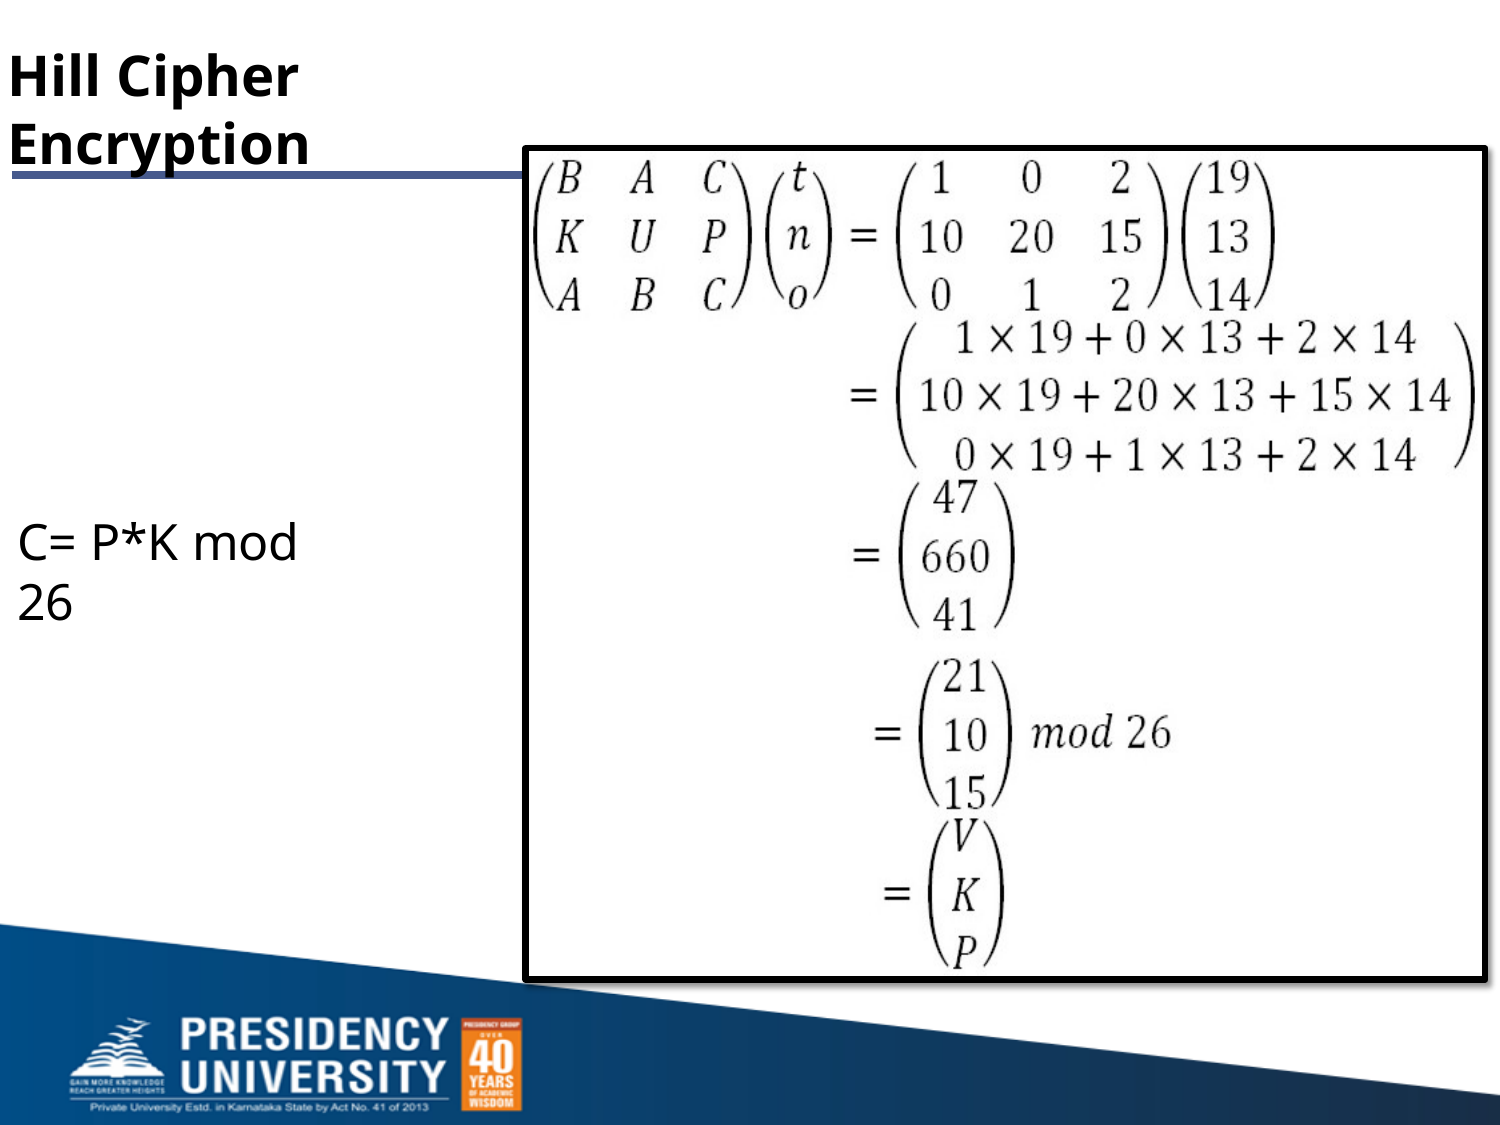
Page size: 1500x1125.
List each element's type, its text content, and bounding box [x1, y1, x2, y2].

text_box Hill Cipher Encryption [5, 38, 862, 176]
text_box C= P*K mod 26 [15, 508, 346, 631]
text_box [518, 140, 1500, 998]
picture [0, 921, 1500, 1125]
